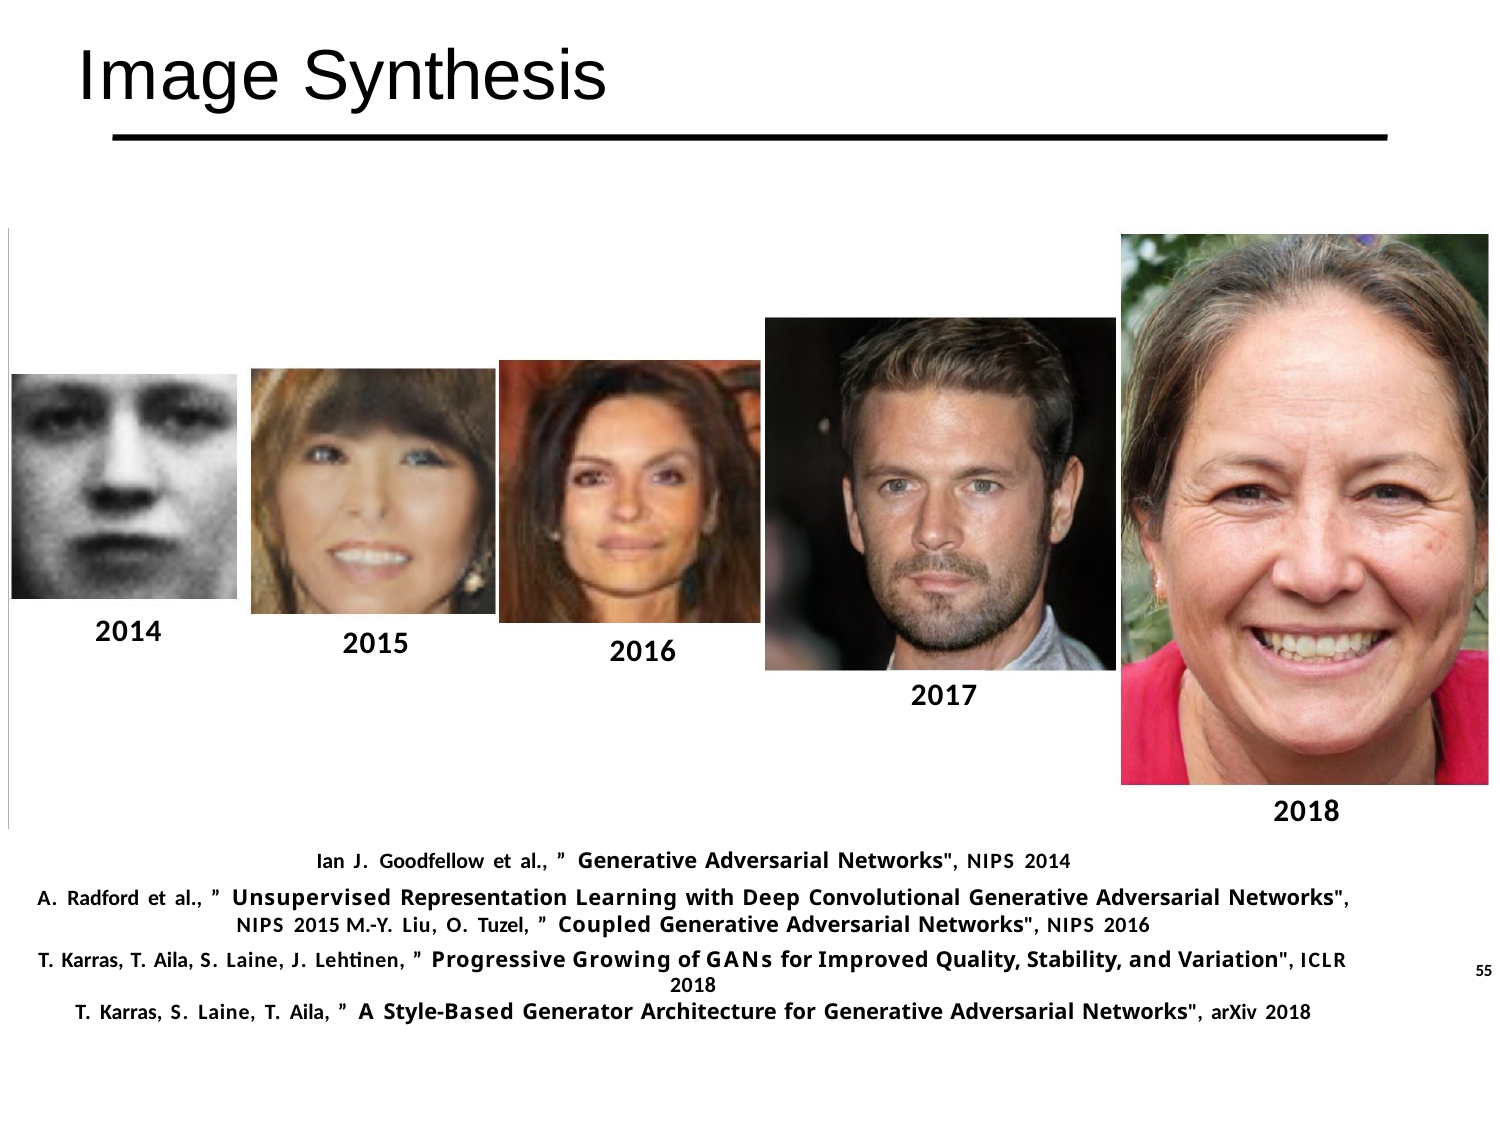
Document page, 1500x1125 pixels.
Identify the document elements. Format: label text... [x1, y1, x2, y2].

title Image Synthesis [76, 0, 1033, 166]
text_box Ian J. Goodfellow et al., ” Generative Adversarial Networks", NIPS 2014 A. Radford et al., ” Unsupervised Representation Learning with Deep Convolutional Generative Adversarial Networks", NIPS 2015 M.-Y. Liu, O. Tuzel, ” Coupled Generative Adversarial Networks", NIPS 2016 T. Karras, T. Aila, S. Laine, J. Lehtinen, ” Progressive Growing of GANs for Improved Quality, Stability, and Variation", ICLR 2018 T. Karras, S. Laine, T. Aila, ” A Style-Based Generator Architecture for Generative Adversarial Networks", arXiv 2018 [32, 845, 1353, 1024]
picture [8, 228, 1492, 829]
text_box 55 [1472, 957, 1495, 980]
